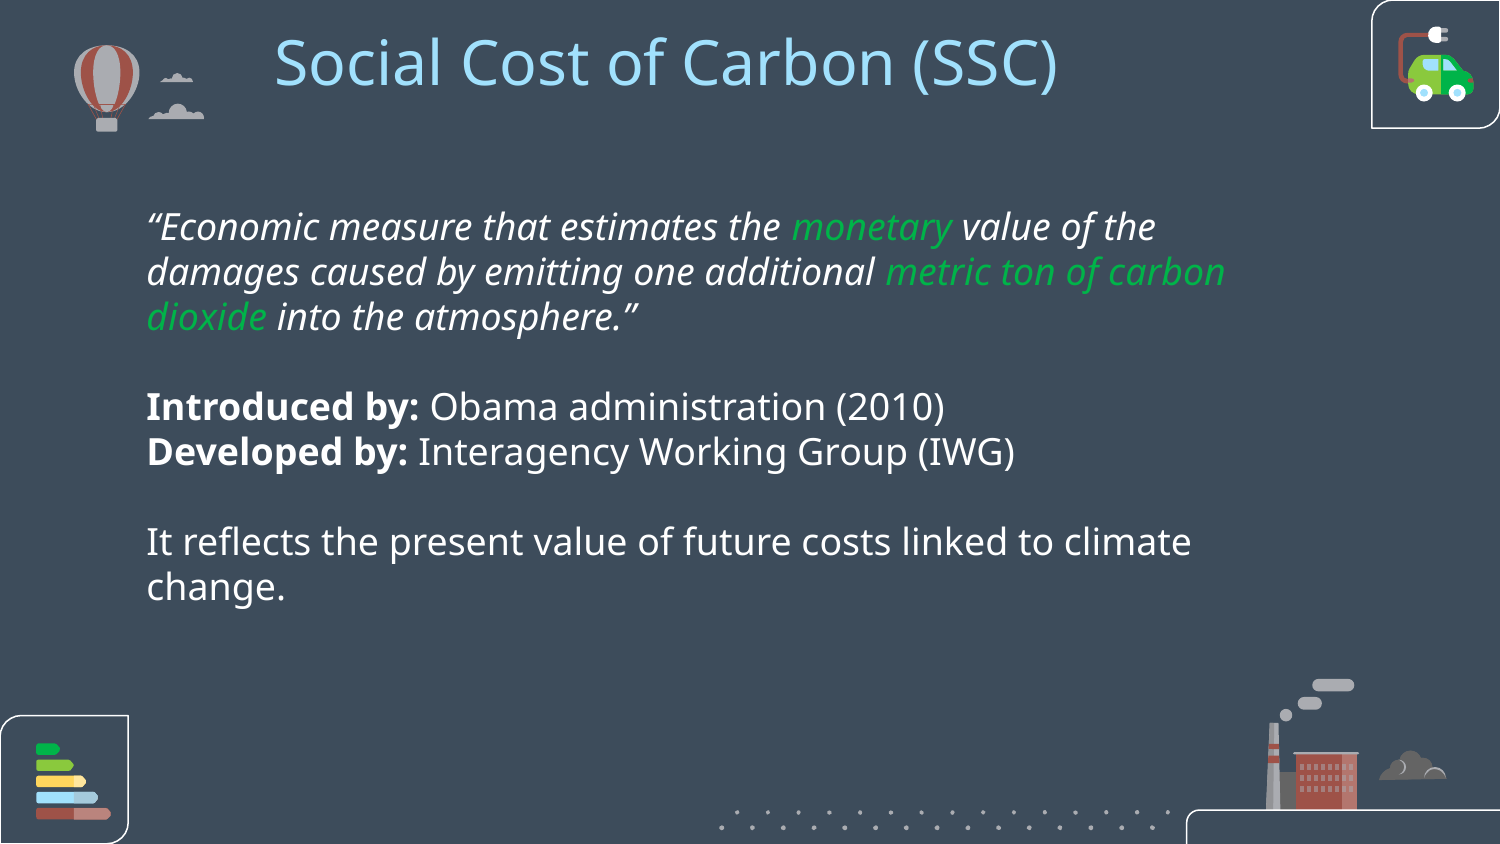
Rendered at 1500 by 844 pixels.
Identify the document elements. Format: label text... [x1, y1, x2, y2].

subtitle “Economic measure that estimates the monetary value of the damages caused by emitting one additional metric ton of carbon dioxide into the atmosphere.” Introduced by: Obama administration (2010) Developed by: Interagency Working Group (IWG) It reflects the present value of future costs linked to climate change. [131, 142, 1298, 718]
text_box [0, 715, 129, 844]
title Social Cost of Carbon (SSC) [220, 8, 1114, 142]
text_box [1371, 0, 1500, 129]
